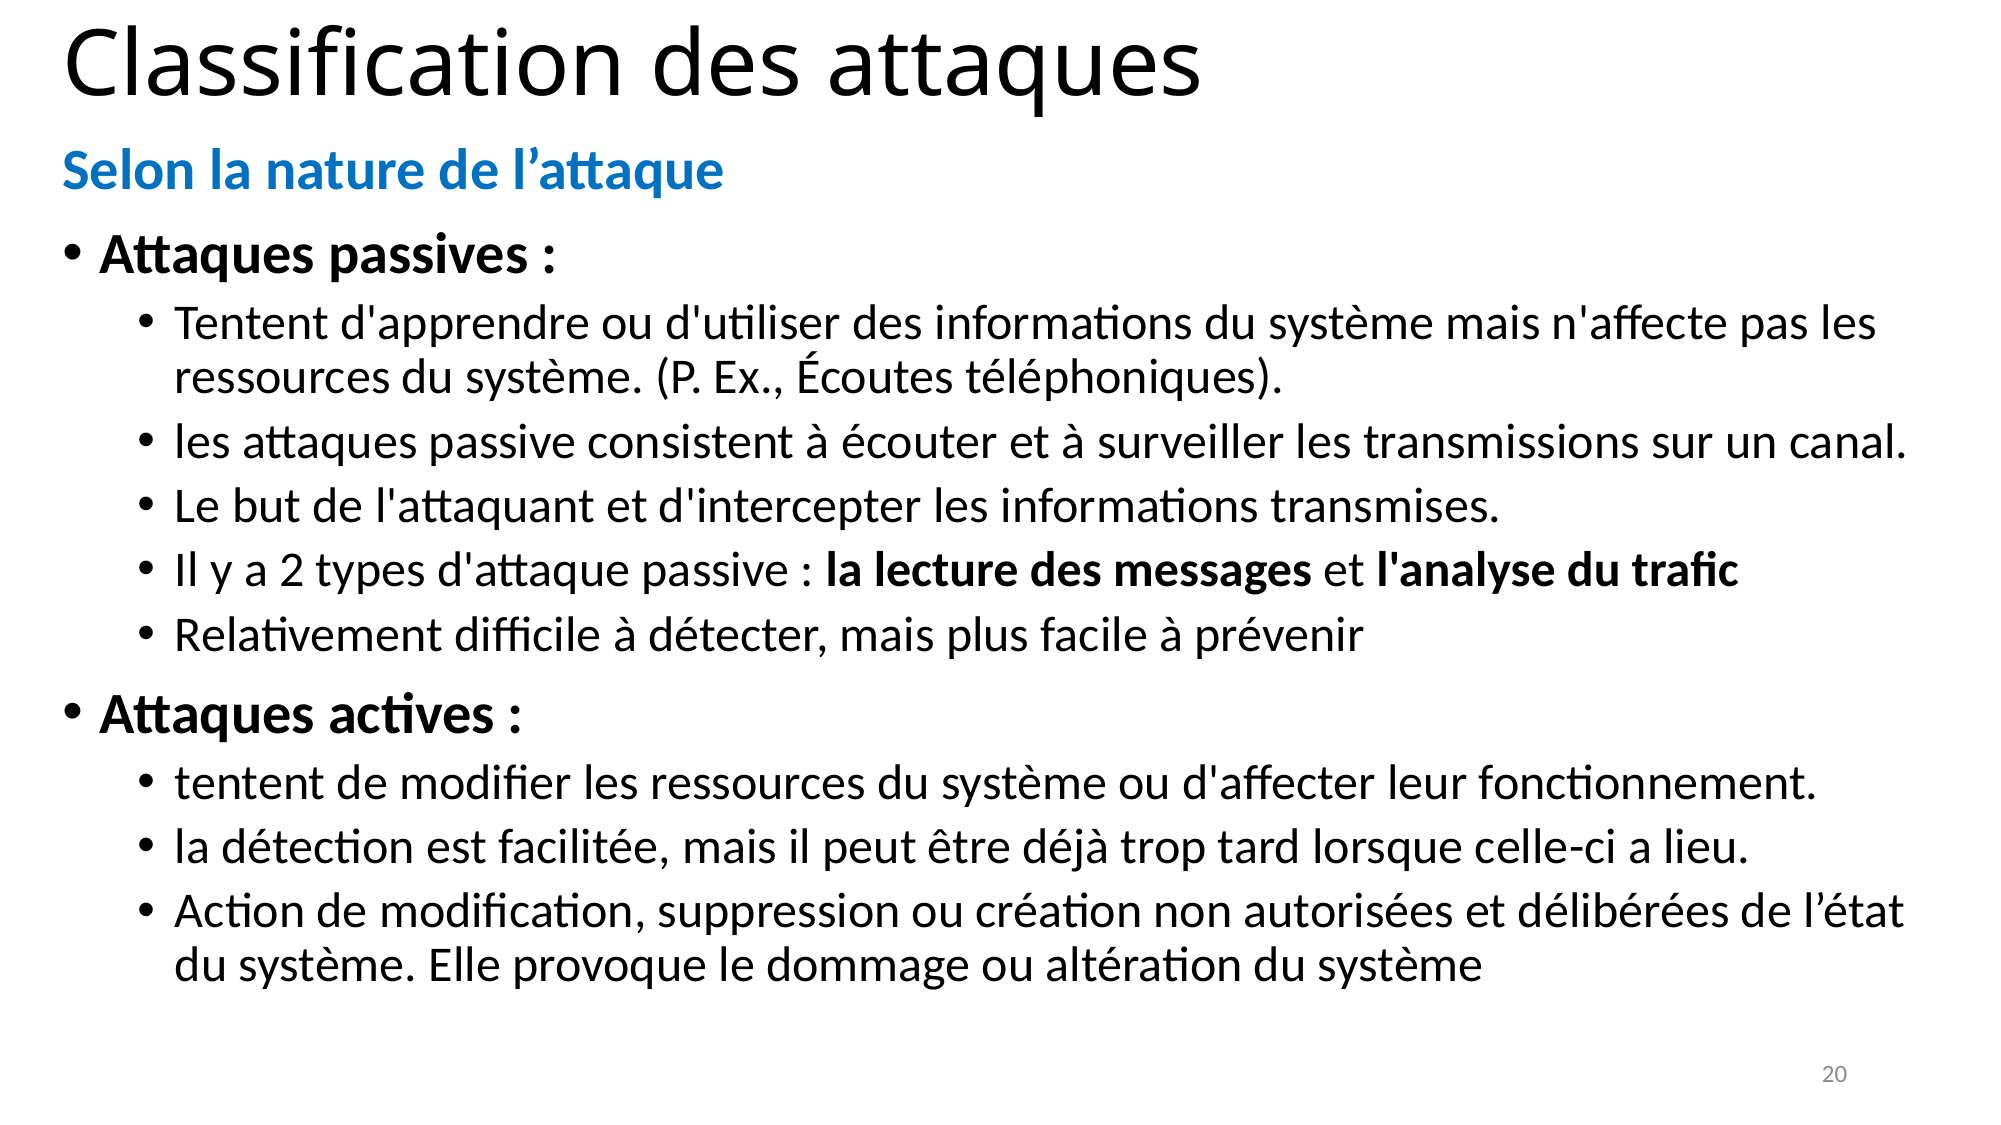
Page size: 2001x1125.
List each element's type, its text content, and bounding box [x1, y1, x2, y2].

title Classification des attaques [47, 0, 1965, 132]
list Selon la nature de l’attaque Attaques passives : Tentent d'apprendre ou d'utiliser des informations du système mais n'affecte pas les ressources du système. (P. Ex., Écoutes téléphoniques). les attaques passive consistent à écouter et à surveiller les transmissions sur un canal. Le but de l'attaquant et d'intercepter les informations transmises. Il y a 2 types d'attaque passive : la lecture des messages et l'analyse du trafic Relativement difficile à détecter, mais plus facile à prévenir Attaques actives : tentent de modifier les ressources du système ou d'affecter leur fonctionnement. la détection est facilitée, mais il peut être déjà trop tard lorsque celle-ci a lieu. Action de modification, suppression ou création non autorisées et délibérées de l’état du système. Elle provoque le dommage ou altération du système [47, 132, 1965, 1103]
slide_number 20 [1412, 1042, 1863, 1103]
